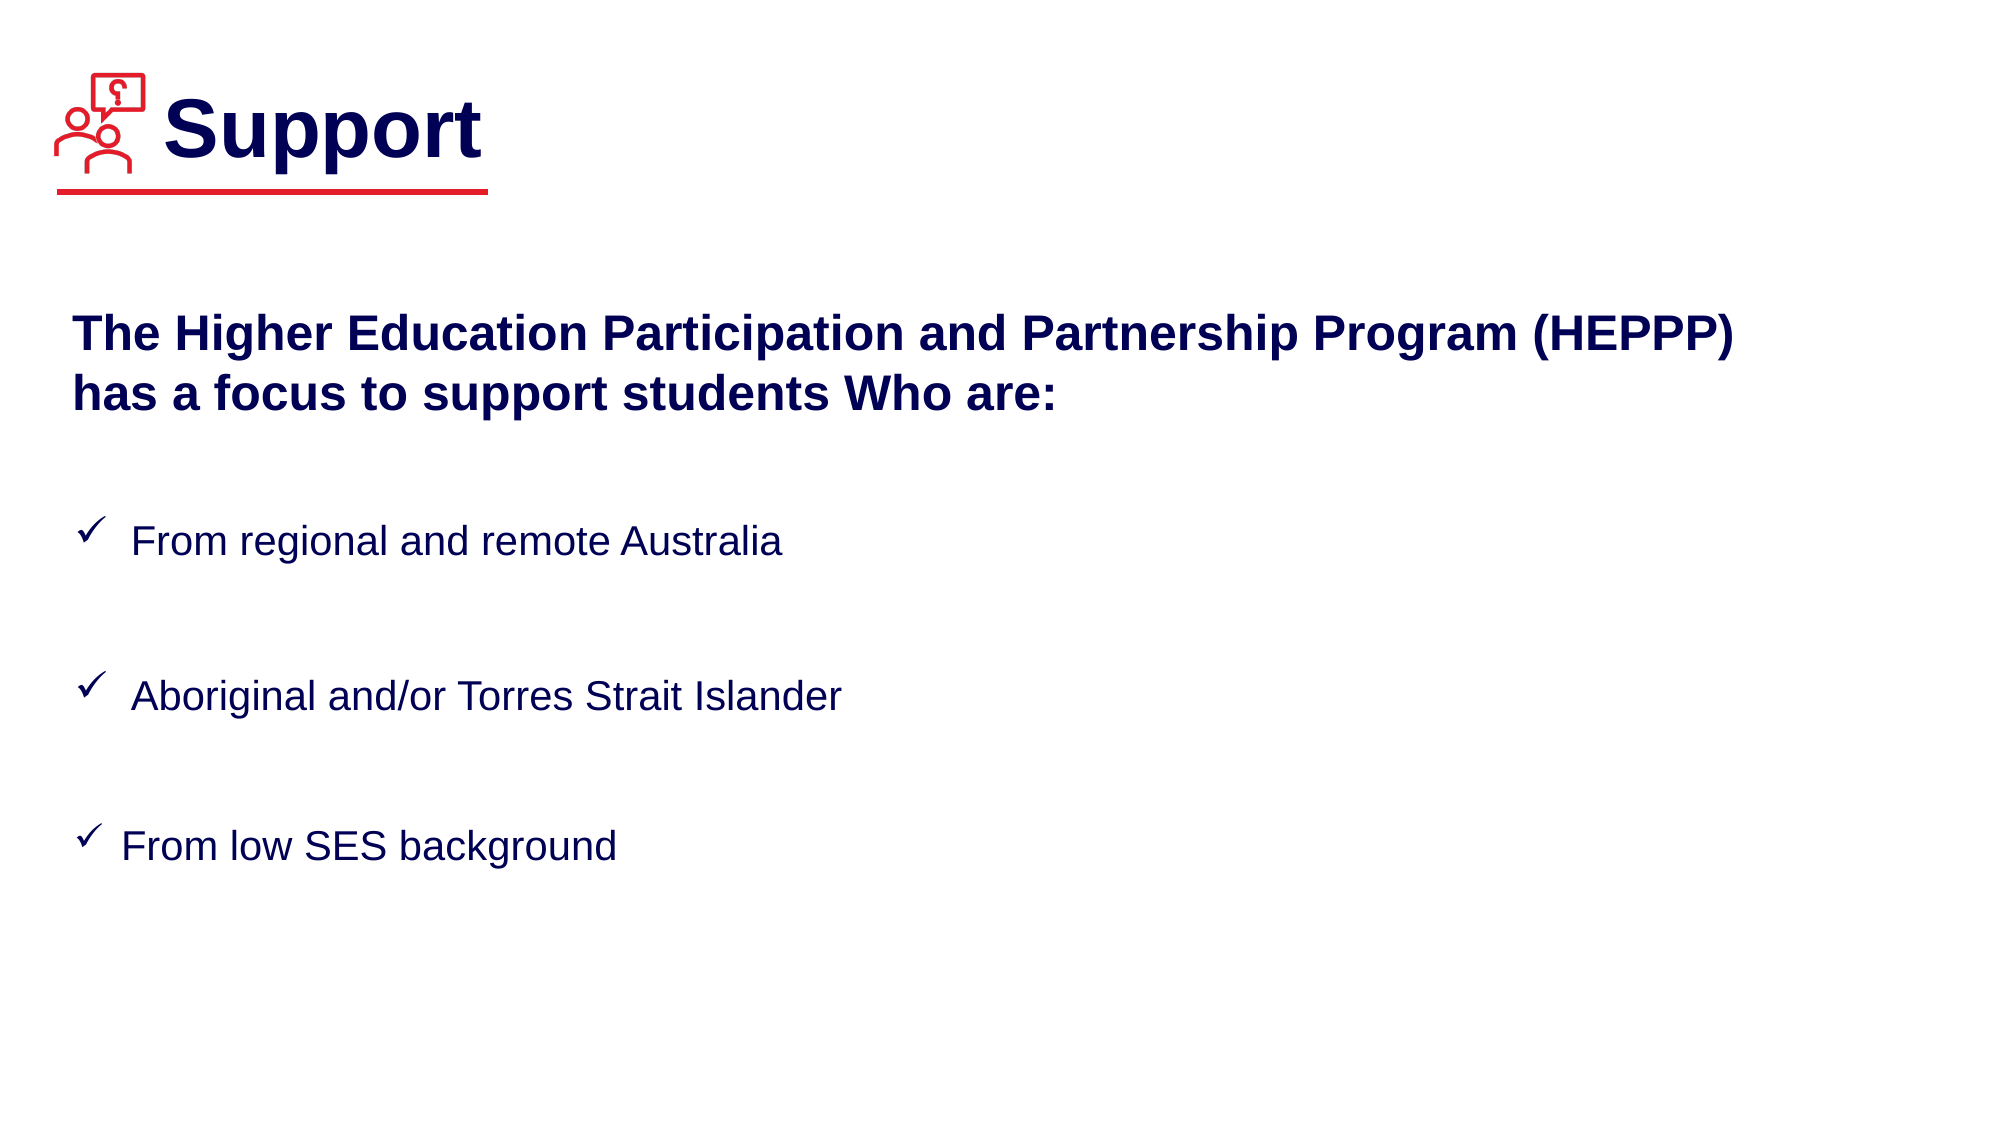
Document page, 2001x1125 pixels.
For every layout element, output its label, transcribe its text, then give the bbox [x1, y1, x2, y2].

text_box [56, 506, 861, 877]
text_box The Higher Education Participation and Partnership Program (HEPPP) has a focus to support students Who are: [57, 292, 1883, 658]
picture [40, 64, 160, 182]
text_box Support [160, 66, 498, 182]
